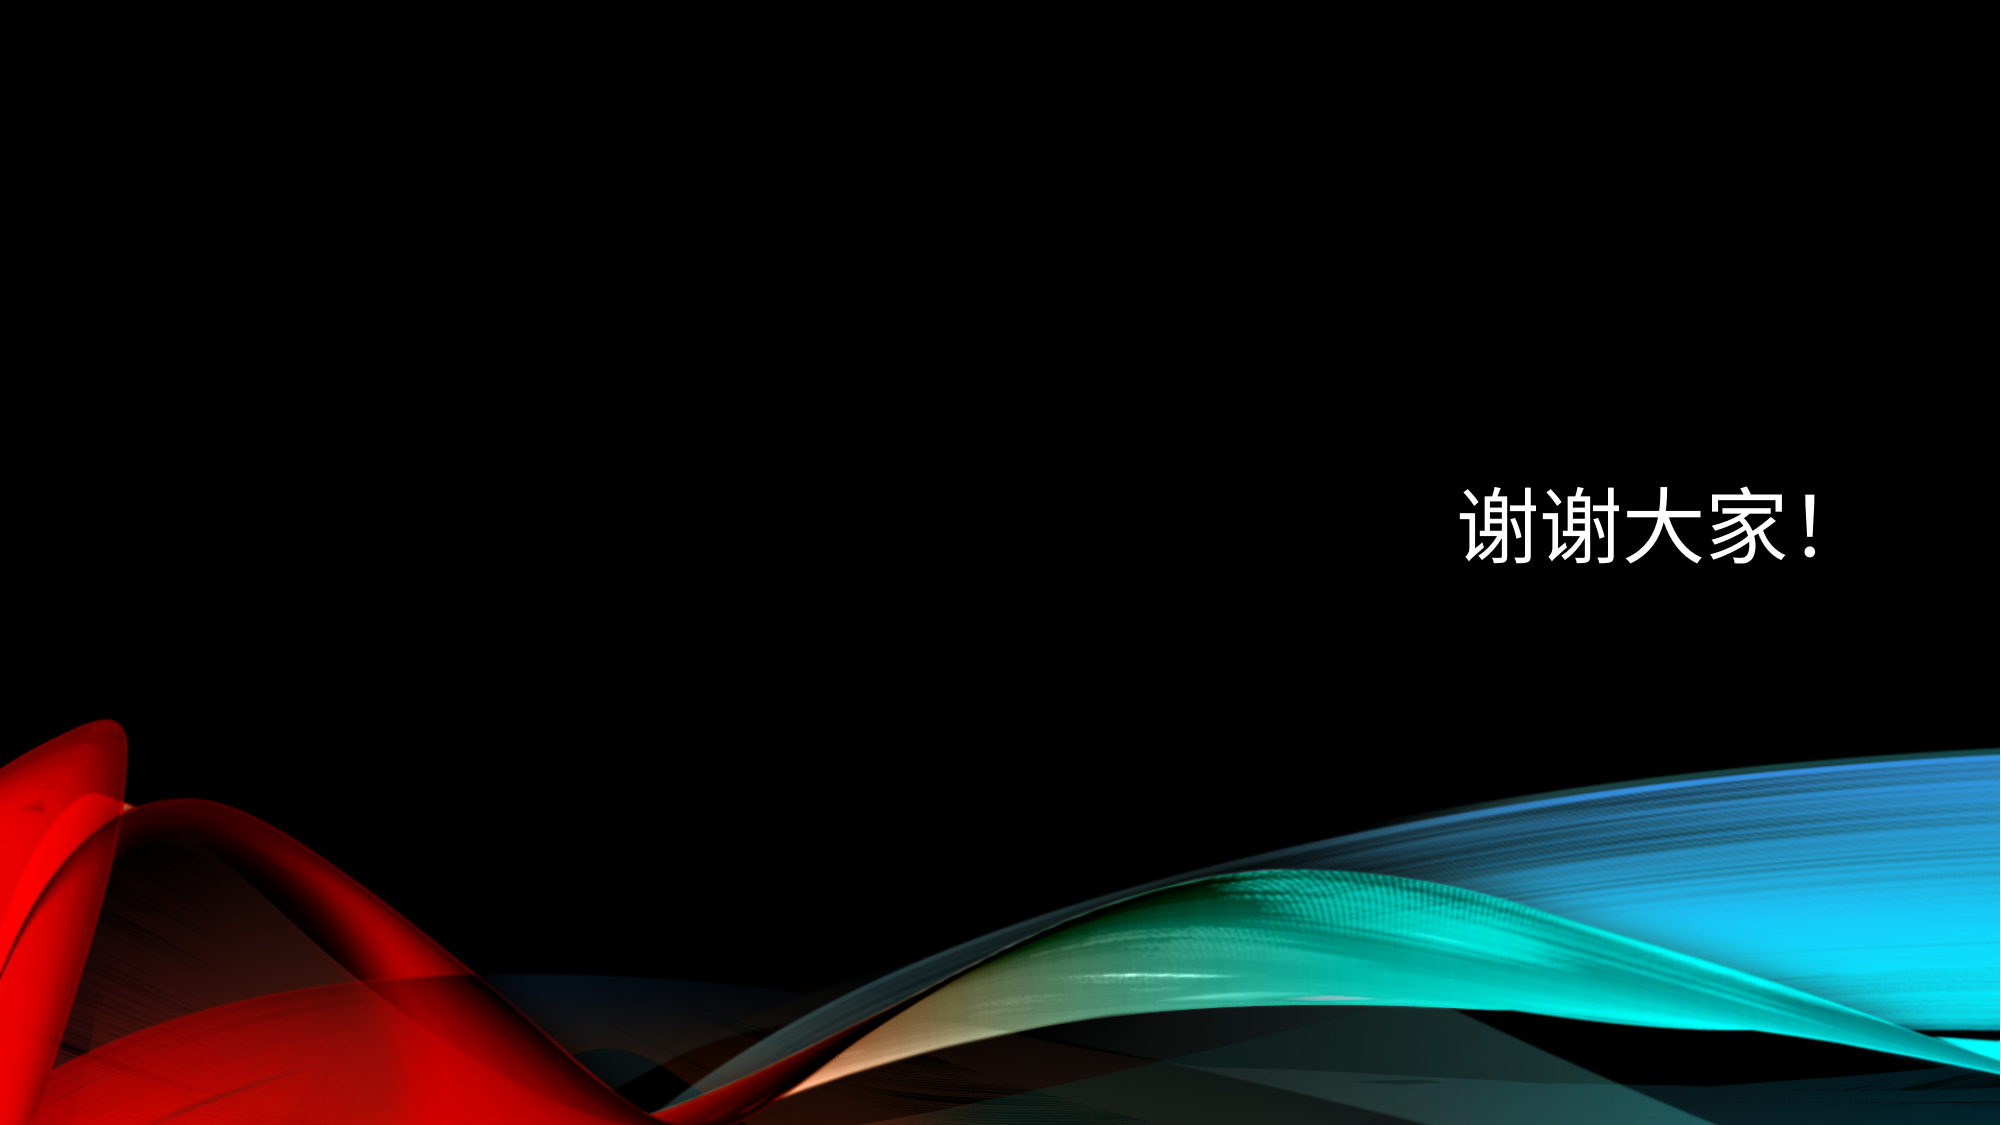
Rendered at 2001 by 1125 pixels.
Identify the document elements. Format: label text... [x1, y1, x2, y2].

title 谢谢大家！ [112, 123, 1888, 584]
picture [0, 717, 2000, 1125]
